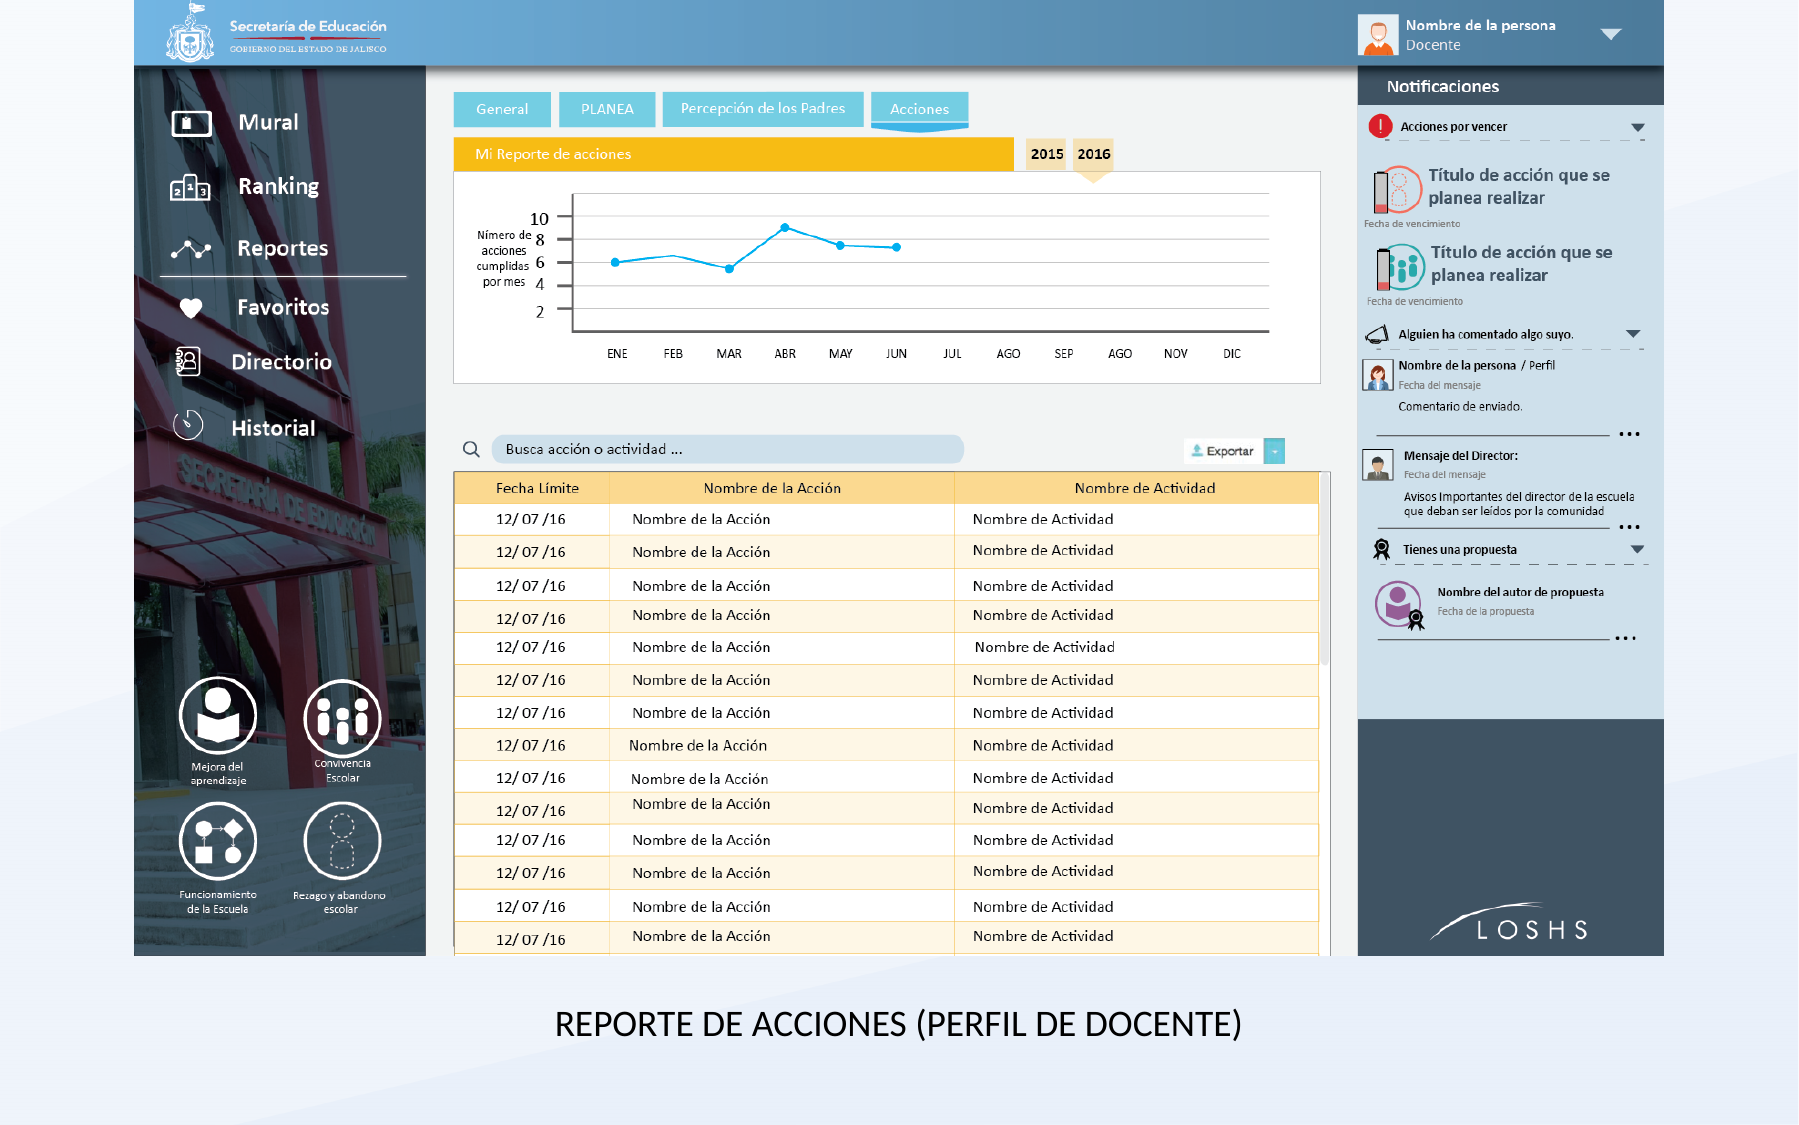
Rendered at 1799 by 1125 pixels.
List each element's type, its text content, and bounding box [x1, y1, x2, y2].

picture [0, 0, 1799, 1125]
text_box REPORTE DE ACCIONES (PERFIL DE DOCENTE) [302, 991, 1496, 1052]
